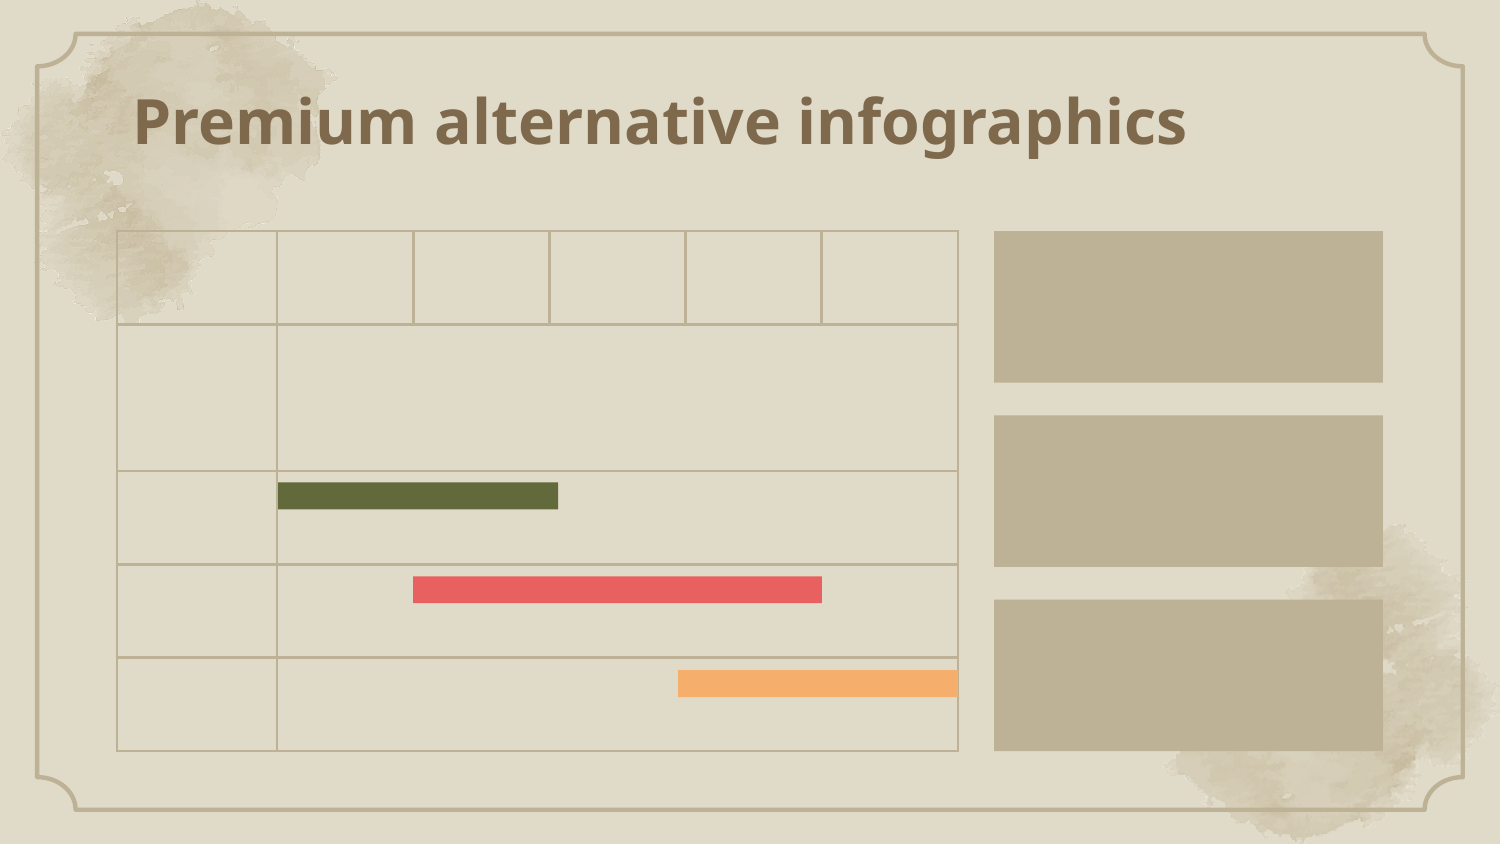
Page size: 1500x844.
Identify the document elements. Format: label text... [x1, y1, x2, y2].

table_cell [118, 472, 276, 563]
text_box [413, 576, 822, 604]
table_header [415, 232, 548, 323]
text_box [678, 670, 959, 698]
table_header [118, 232, 276, 323]
table_header [823, 232, 957, 323]
text_box [994, 231, 1383, 383]
text_box [994, 599, 1383, 752]
table_cell [278, 566, 957, 656]
table_header [687, 232, 820, 323]
text_box [994, 415, 1383, 567]
title Premium alternative infographics [117, 89, 1383, 150]
text_box [278, 482, 559, 510]
table_cell [118, 659, 276, 750]
table_header [551, 232, 684, 323]
table_cell [278, 326, 957, 470]
table_cell [278, 472, 957, 563]
table_cell [118, 566, 276, 656]
table_cell [278, 659, 957, 750]
table_header [278, 232, 412, 323]
table_cell [118, 326, 276, 470]
